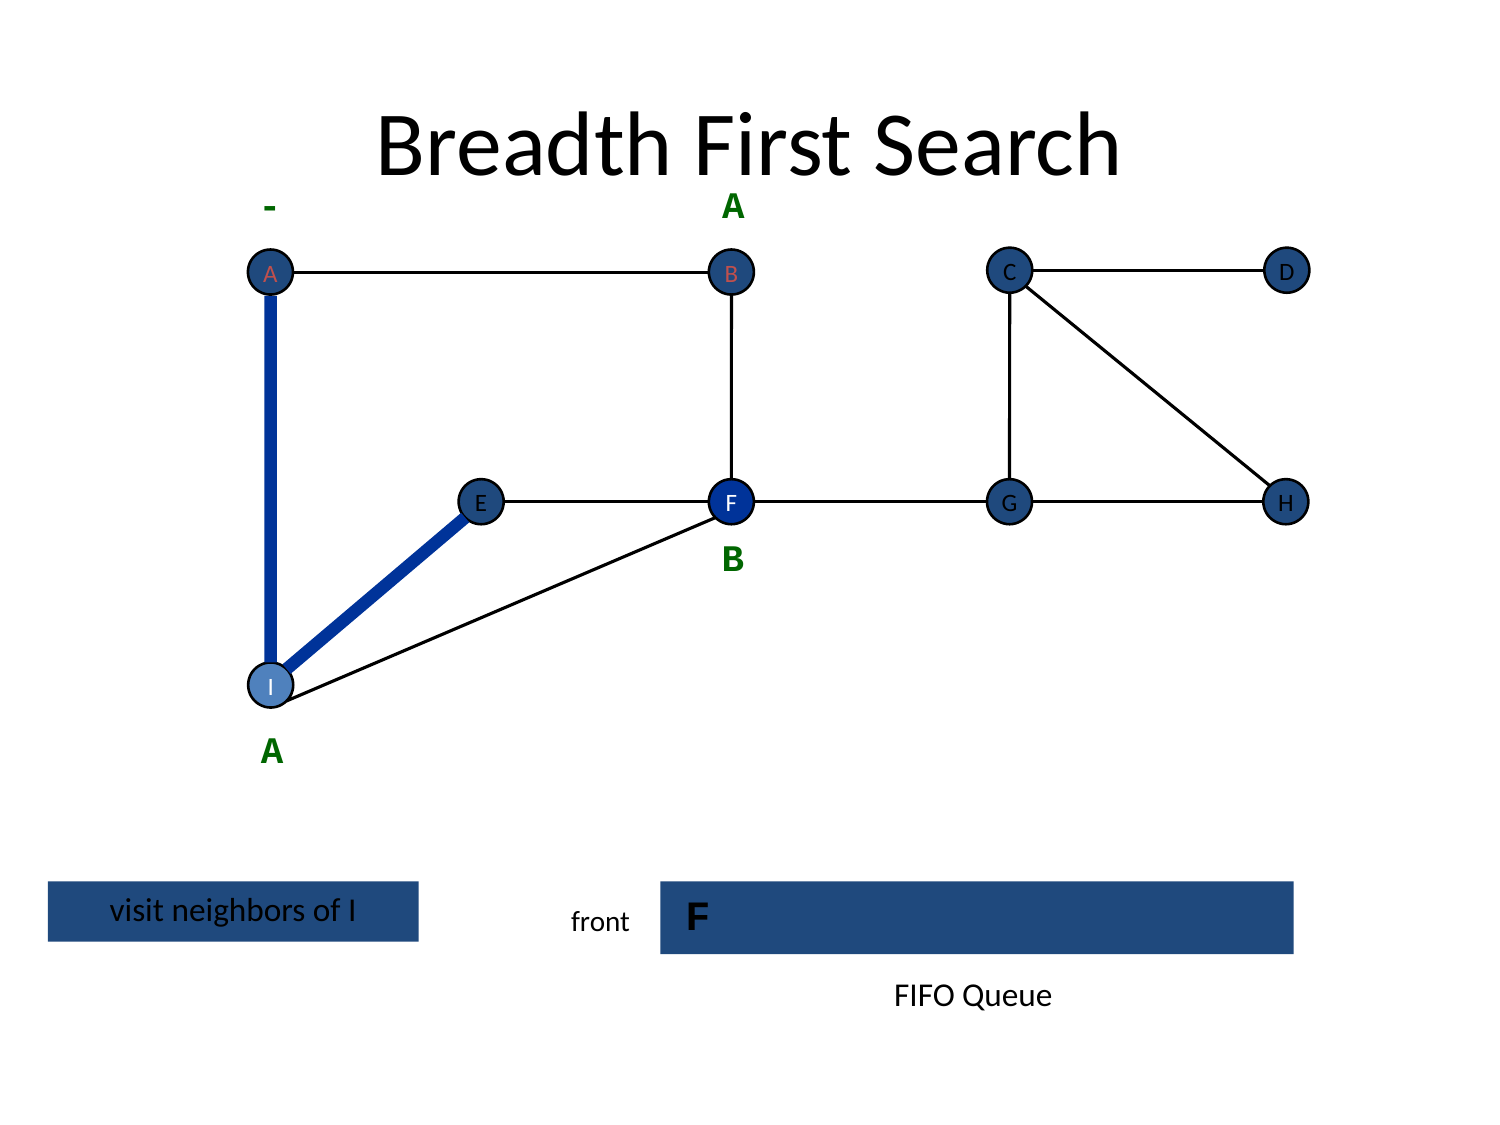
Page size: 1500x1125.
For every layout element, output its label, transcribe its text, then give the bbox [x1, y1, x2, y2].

text_box G [987, 479, 1032, 525]
text_box H [1263, 479, 1309, 525]
text_box F [660, 881, 1294, 955]
text_box B [708, 249, 754, 295]
title Breadth First Search [75, 45, 1425, 233]
text_box front [539, 894, 662, 945]
text_box D [1264, 247, 1310, 293]
text_box A [247, 249, 293, 295]
text_box A [706, 173, 763, 234]
text_box E [458, 479, 504, 517]
text_box B [721, 526, 763, 587]
text_box - [243, 173, 300, 234]
text_box C [987, 247, 1033, 293]
text_box FIFO Queue [660, 965, 1287, 1021]
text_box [1025, 287, 1270, 485]
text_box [286, 518, 716, 703]
text_box visit neighbors of I [47, 881, 419, 942]
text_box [286, 518, 466, 668]
text_box F [708, 479, 754, 525]
text_box I [248, 663, 282, 708]
text_box A [245, 718, 302, 779]
